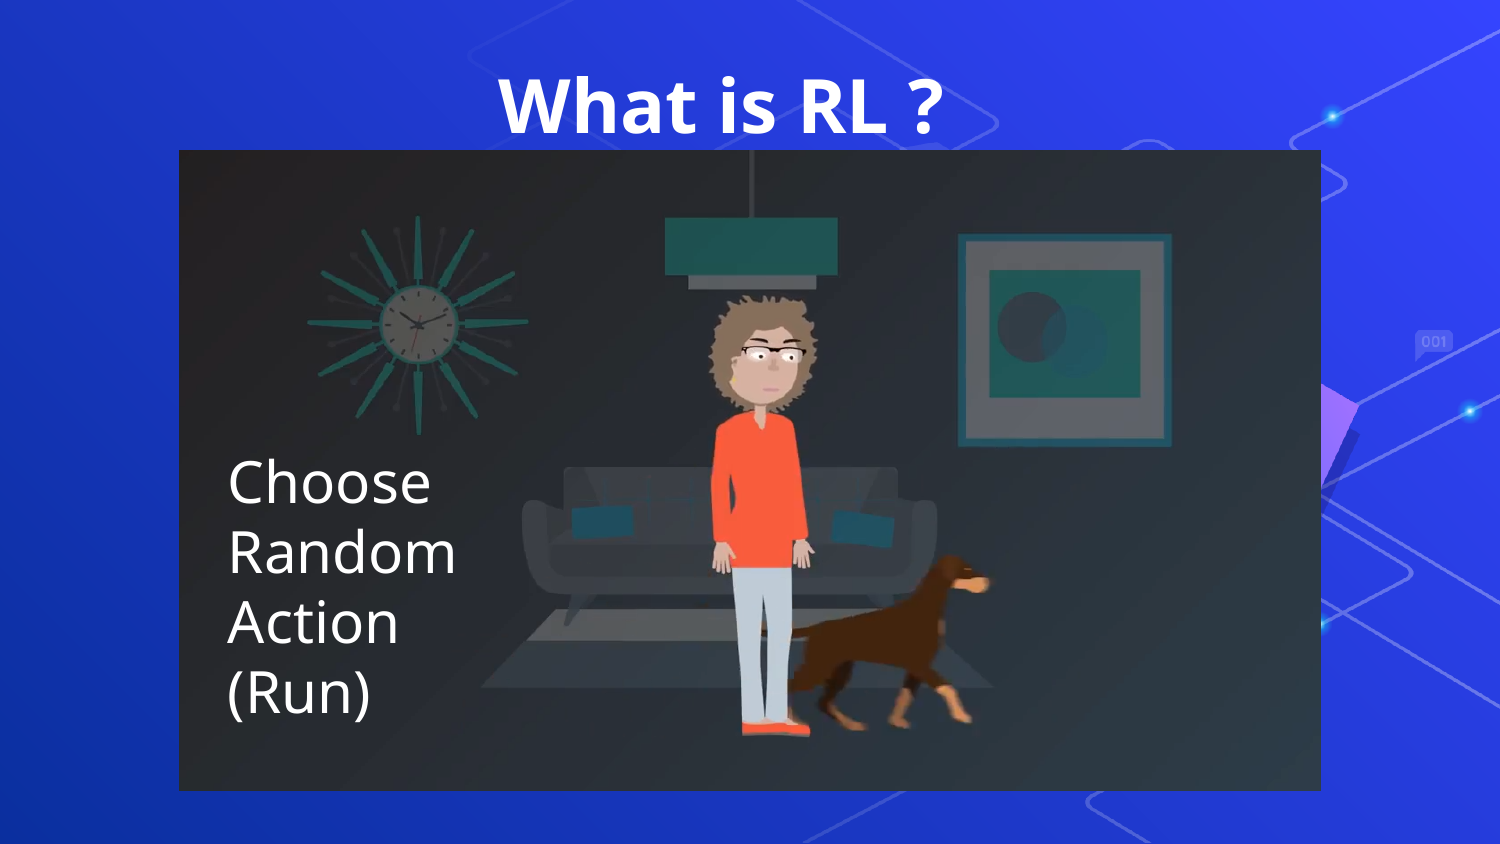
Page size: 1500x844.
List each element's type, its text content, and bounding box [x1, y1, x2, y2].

title What is RL ? [161, 0, 1282, 149]
picture [0, 0, 1500, 844]
